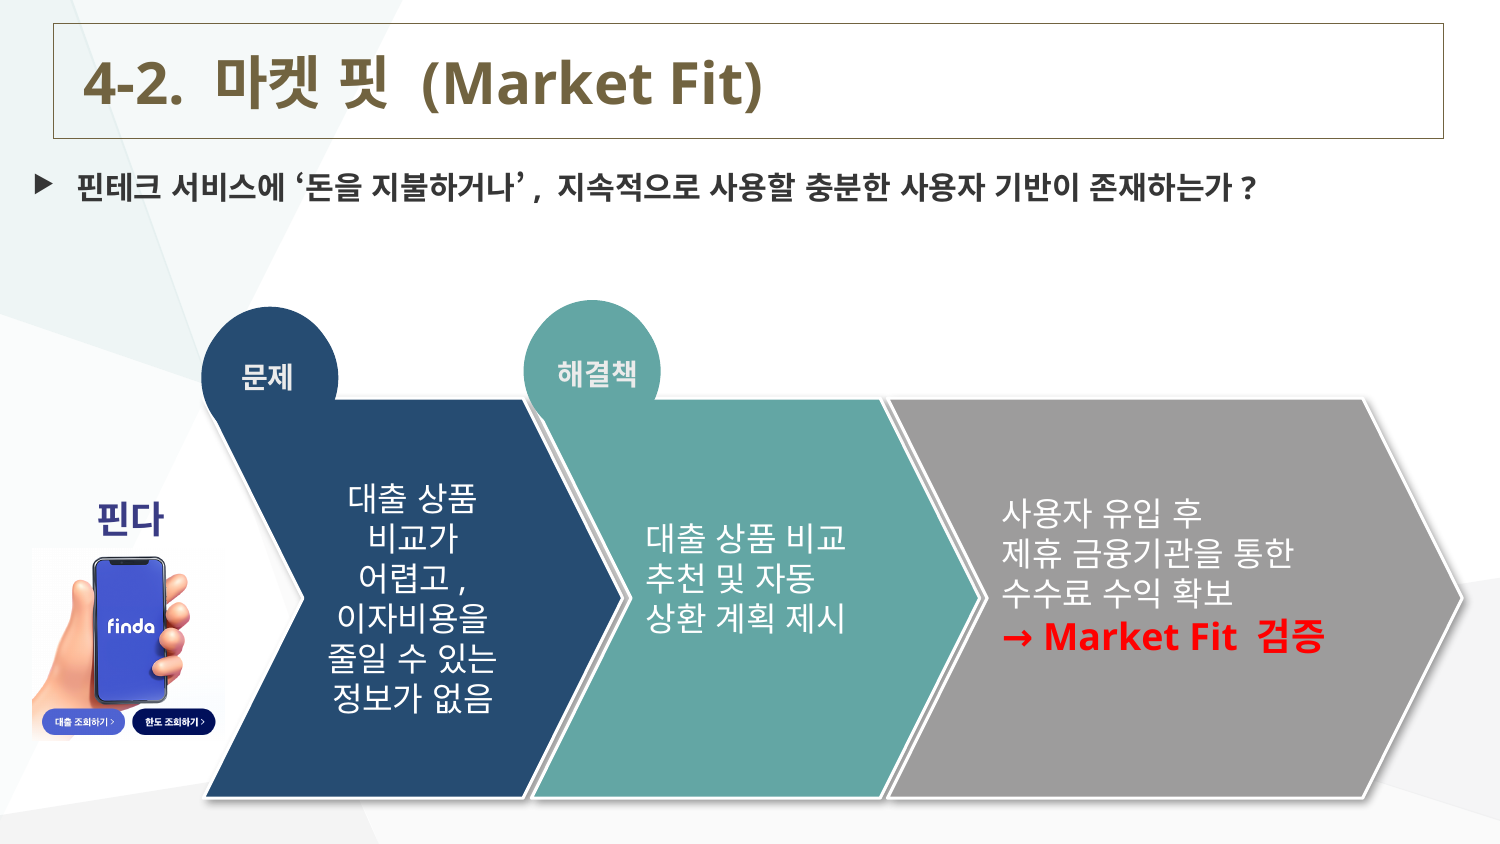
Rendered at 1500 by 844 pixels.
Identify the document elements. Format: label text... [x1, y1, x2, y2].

picture [32, 548, 225, 741]
text_box 핀다 [6, 443, 197, 548]
title 4-2. 마켓 핏 (Market Fit) [53, 23, 1444, 139]
list 핀테크 서비스에 ‘돈을 지불하거나’, 지속적으로 사용할 충분한 사용자 기반이 존재하는가? [17, 160, 1486, 772]
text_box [526, 305, 980, 799]
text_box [858, 345, 1463, 799]
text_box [203, 312, 520, 799]
